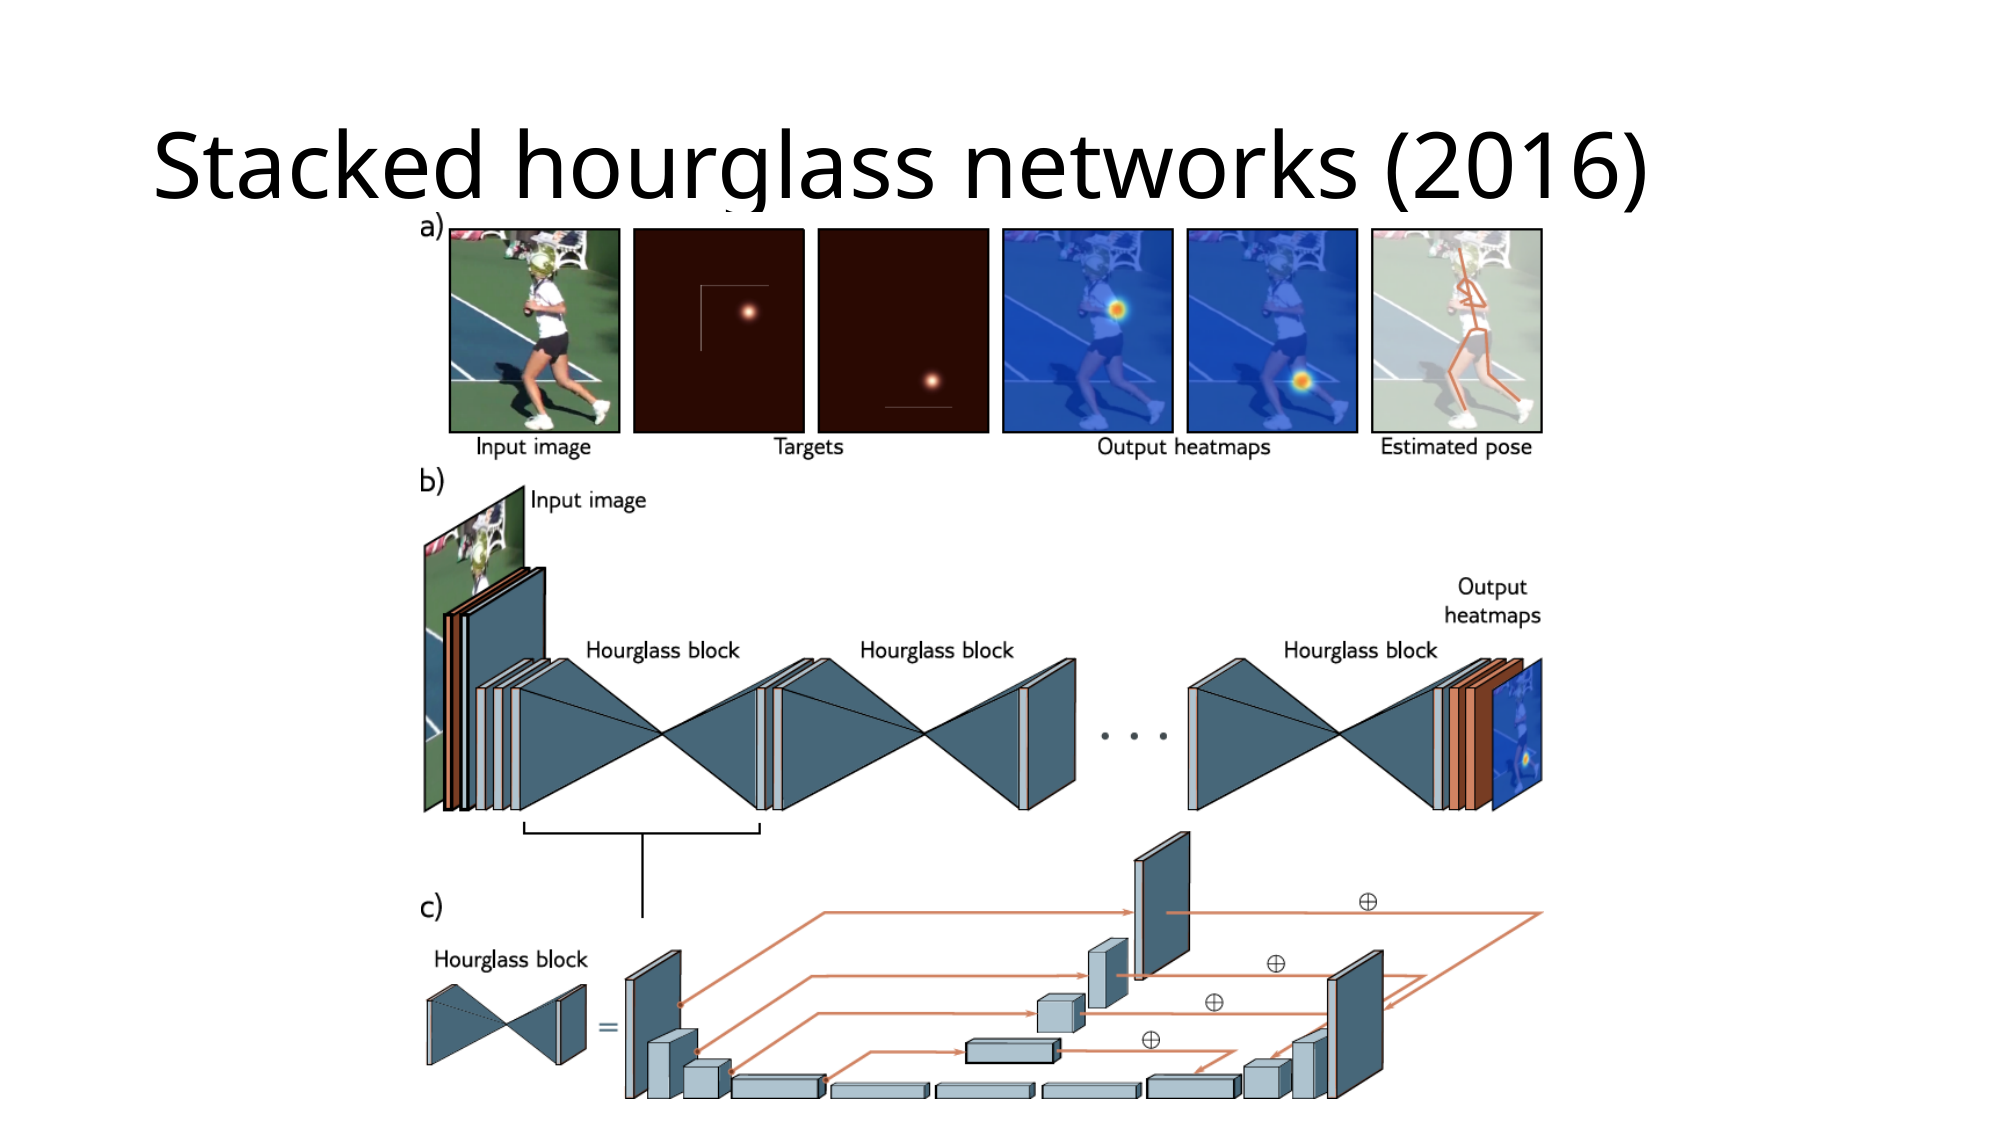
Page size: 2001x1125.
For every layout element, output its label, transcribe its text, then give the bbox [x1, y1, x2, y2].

title Stacked hourglass networks (2016) [137, 59, 1863, 278]
picture [421, 212, 1544, 1099]
